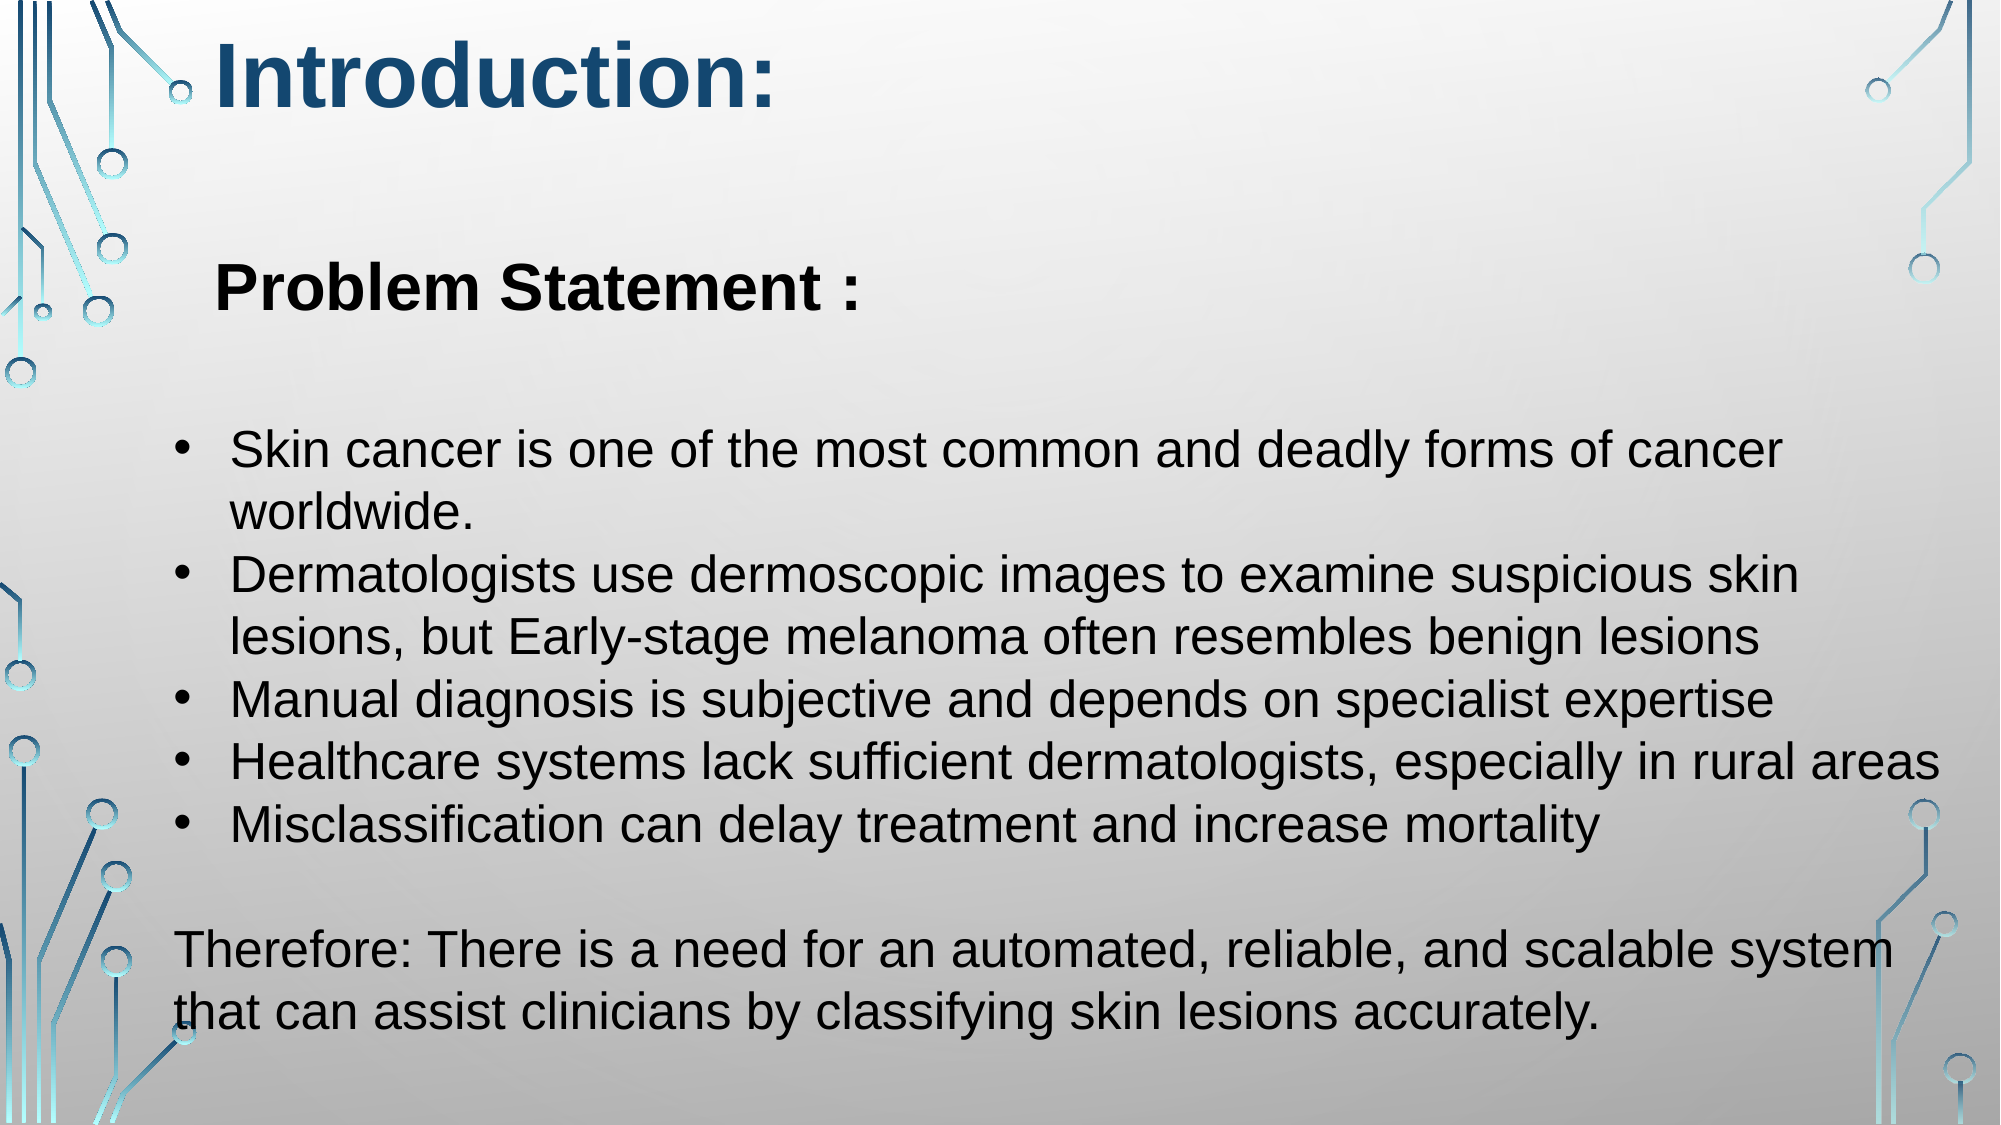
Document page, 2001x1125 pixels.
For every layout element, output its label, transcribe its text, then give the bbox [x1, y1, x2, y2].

text_box Introduction: Problem Statement : Skin cancer is one of the most common and deadly forms of cancer worldwide. Dermatologists use dermoscopic images to examine suspicious skin lesions, but Early-stage melanoma often resembles benign lesions Manual diagnosis is subjective and depends on specialist expertise Healthcare systems lack sufficient dermatologists, especially in rural areas Misclassification can delay treatment and increase mortality Therefore: There is a need for an automated, reliable, and scalable system that can assist clinicians by classifying skin lesions accurately. [158, 7, 1966, 1048]
